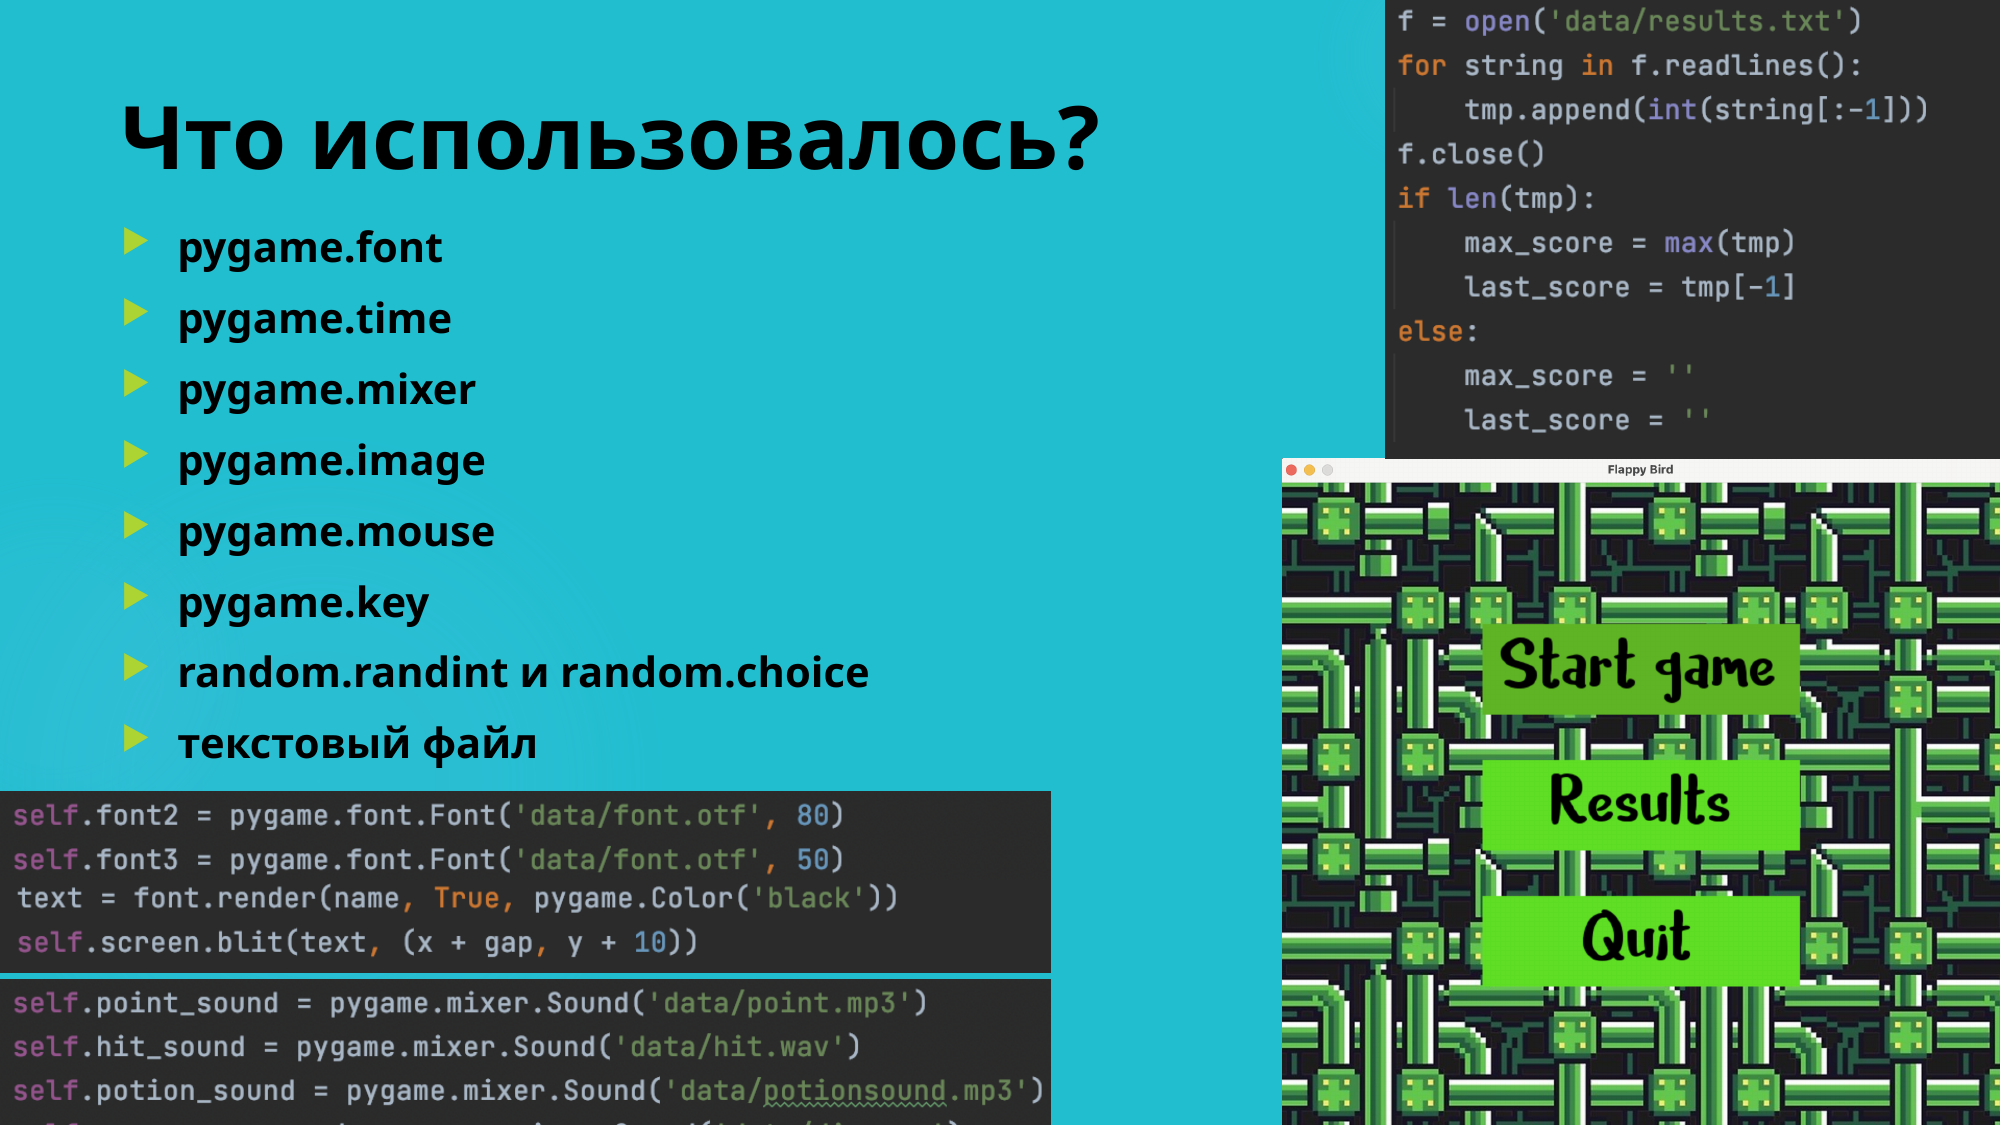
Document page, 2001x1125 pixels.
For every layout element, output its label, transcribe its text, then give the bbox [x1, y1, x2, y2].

title Что использовалось? [106, 74, 1379, 213]
picture [1282, 0, 2000, 1125]
list pygame.font pygame.time pygame.mixer pygame.image pygame.mouse pygame.key random.randint и random.choice текстовый файл [106, 213, 1379, 788]
picture [0, 437, 1051, 1125]
